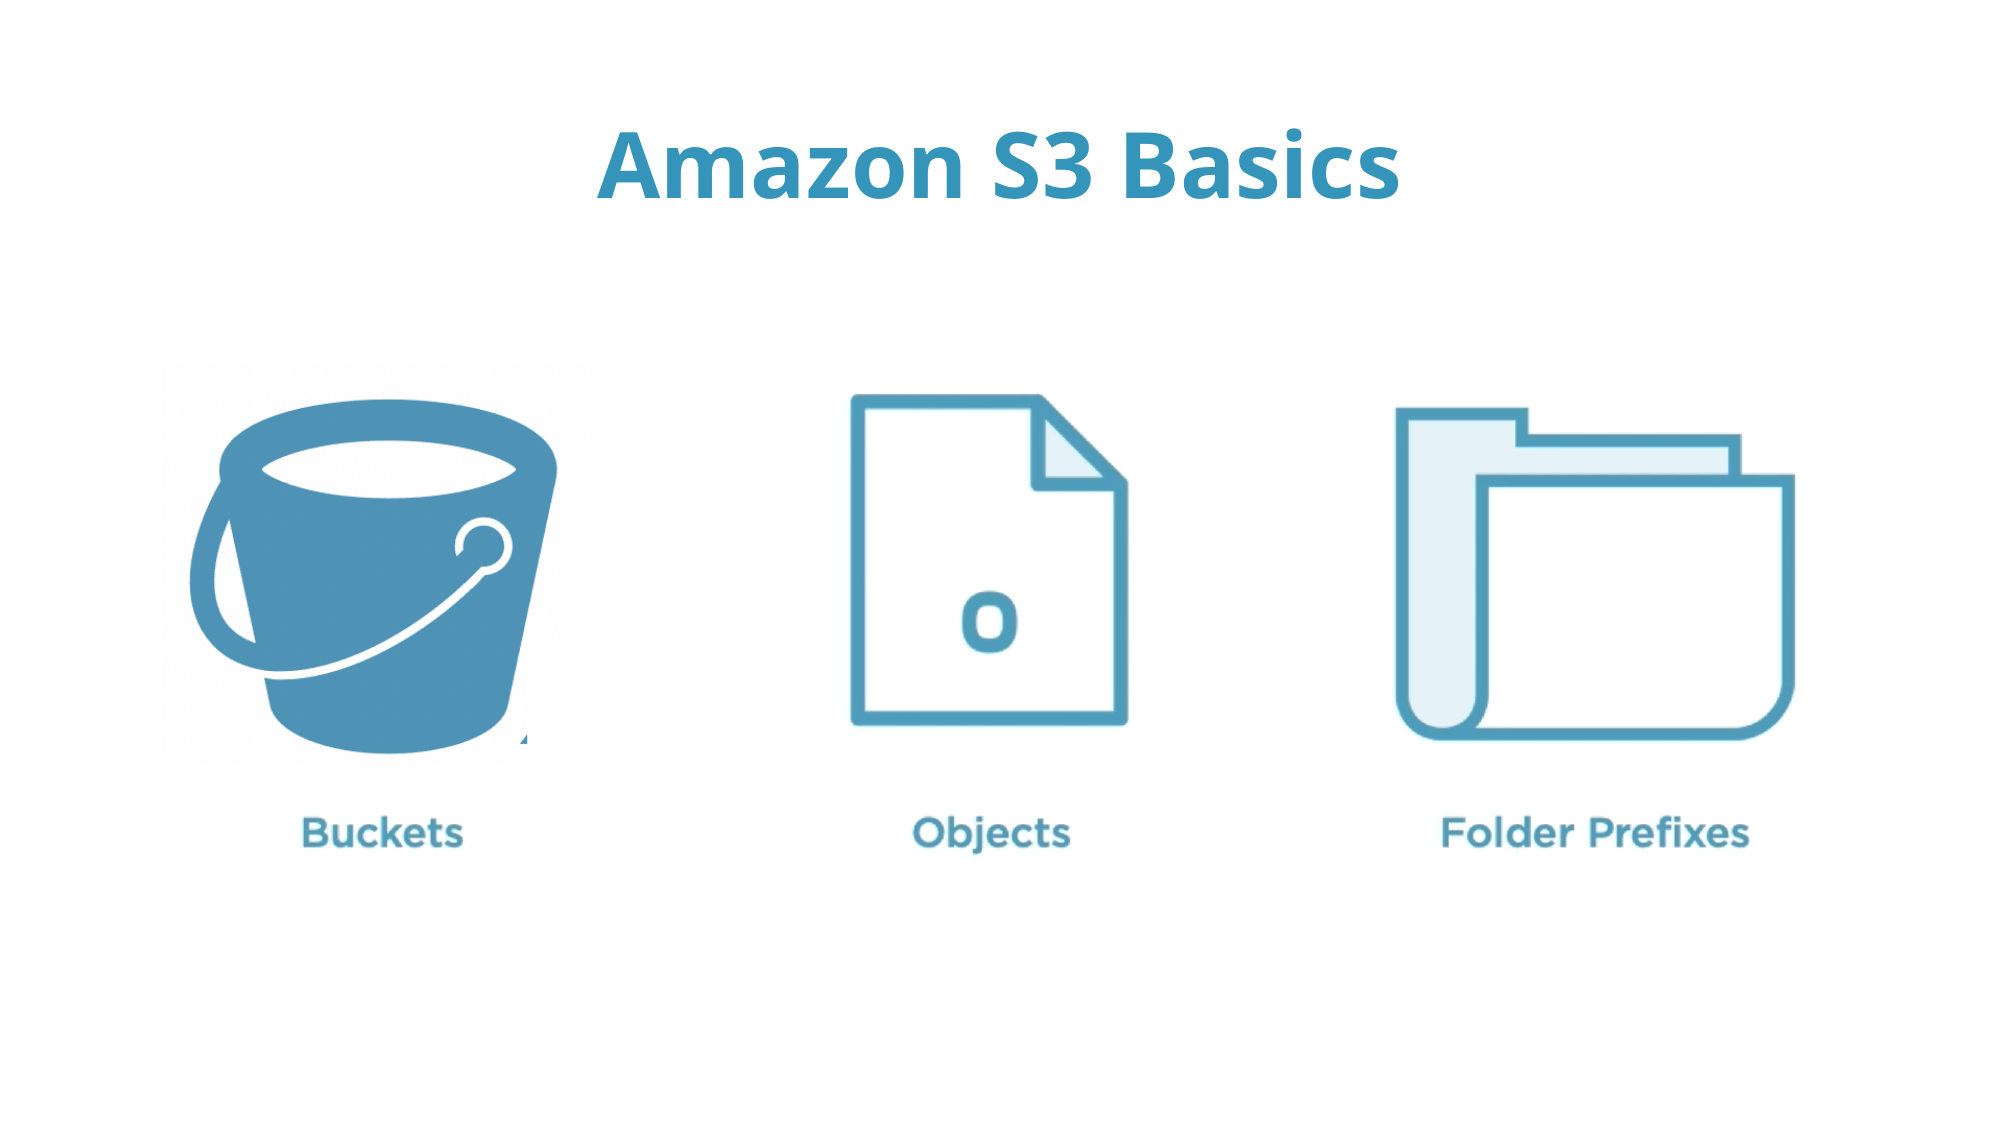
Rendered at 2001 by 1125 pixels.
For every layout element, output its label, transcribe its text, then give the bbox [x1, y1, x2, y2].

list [162, 362, 594, 767]
picture [162, 302, 1838, 920]
title Amazon S3 Basics [137, 59, 1863, 278]
